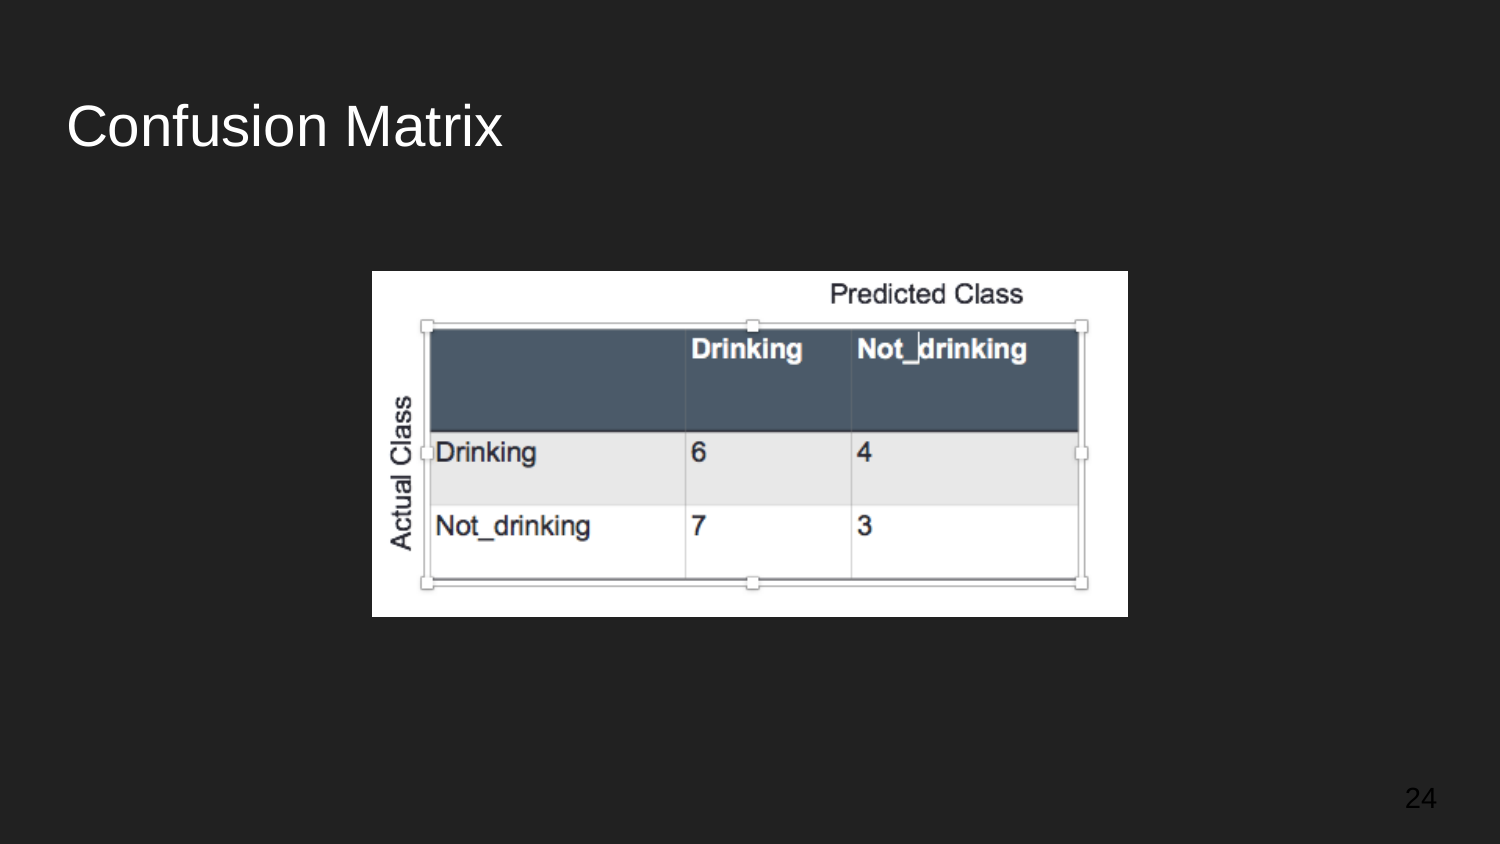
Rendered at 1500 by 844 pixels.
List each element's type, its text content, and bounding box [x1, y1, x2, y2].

slide_number ‹#› [1389, 764, 1480, 830]
picture [372, 270, 1128, 617]
title Confusion Matrix [51, 72, 1449, 167]
